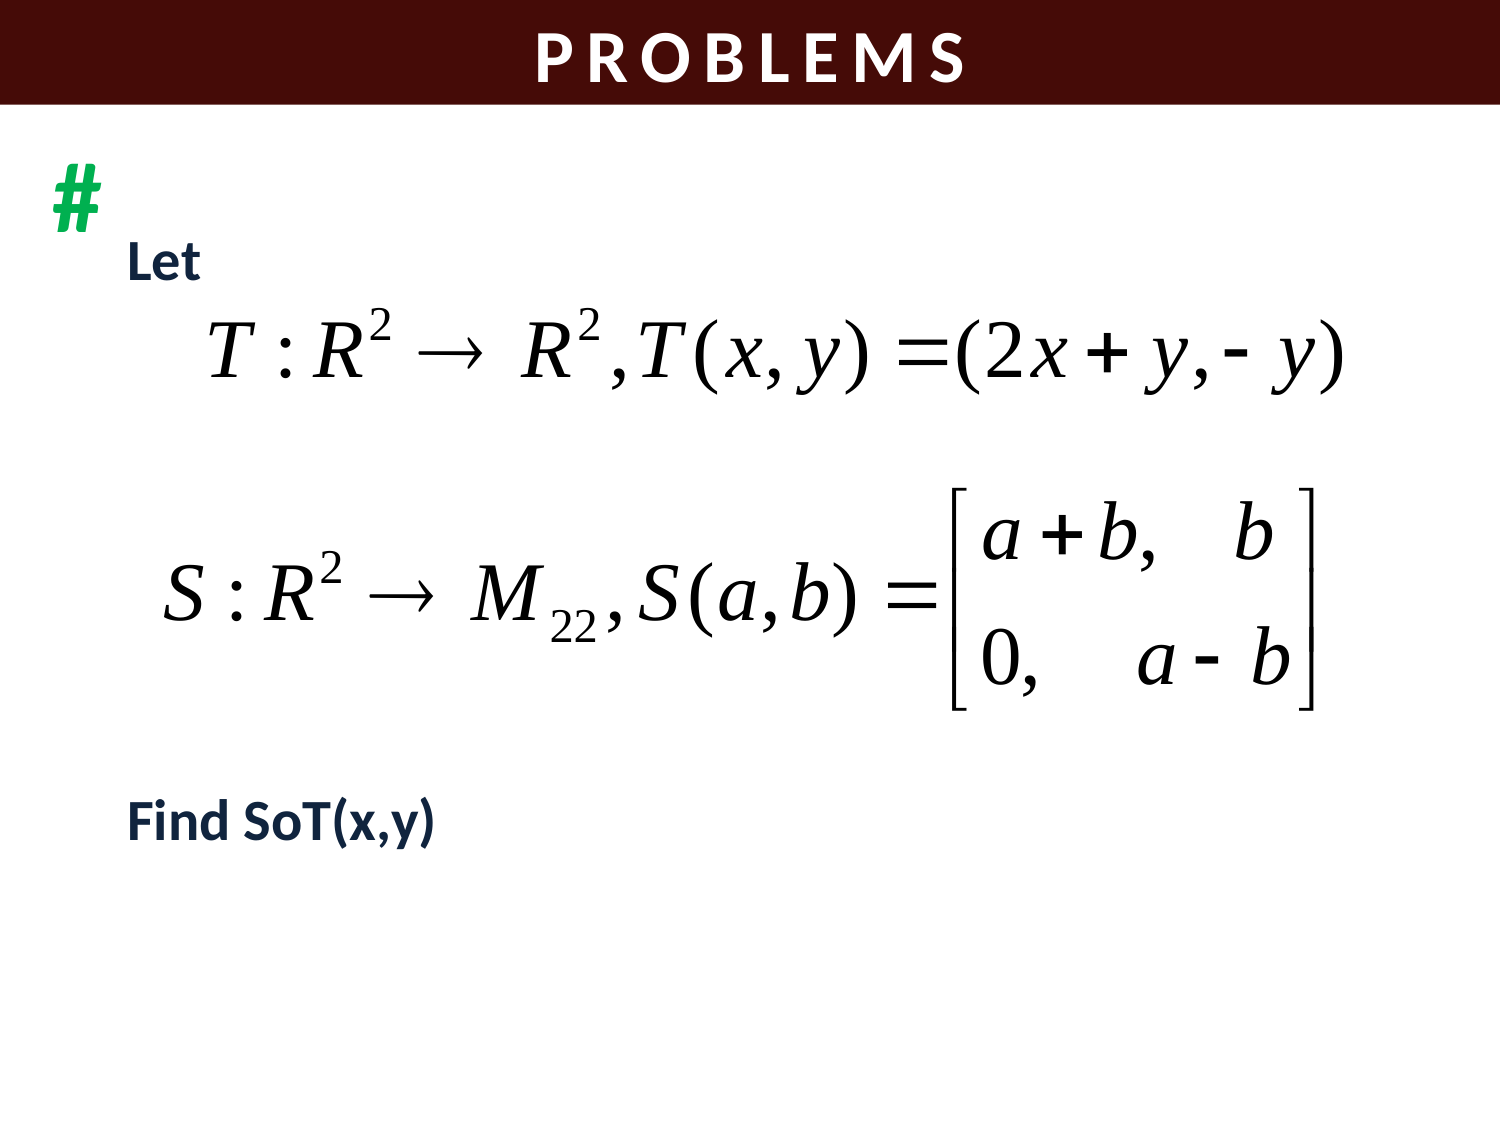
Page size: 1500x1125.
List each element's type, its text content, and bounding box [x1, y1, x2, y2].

text_box # [37, 125, 118, 260]
text_box Let Find SoT(x,y) [112, 215, 1445, 860]
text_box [197, 287, 1365, 413]
text_box PROBLEMS [0, 0, 1500, 105]
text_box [149, 474, 1345, 726]
